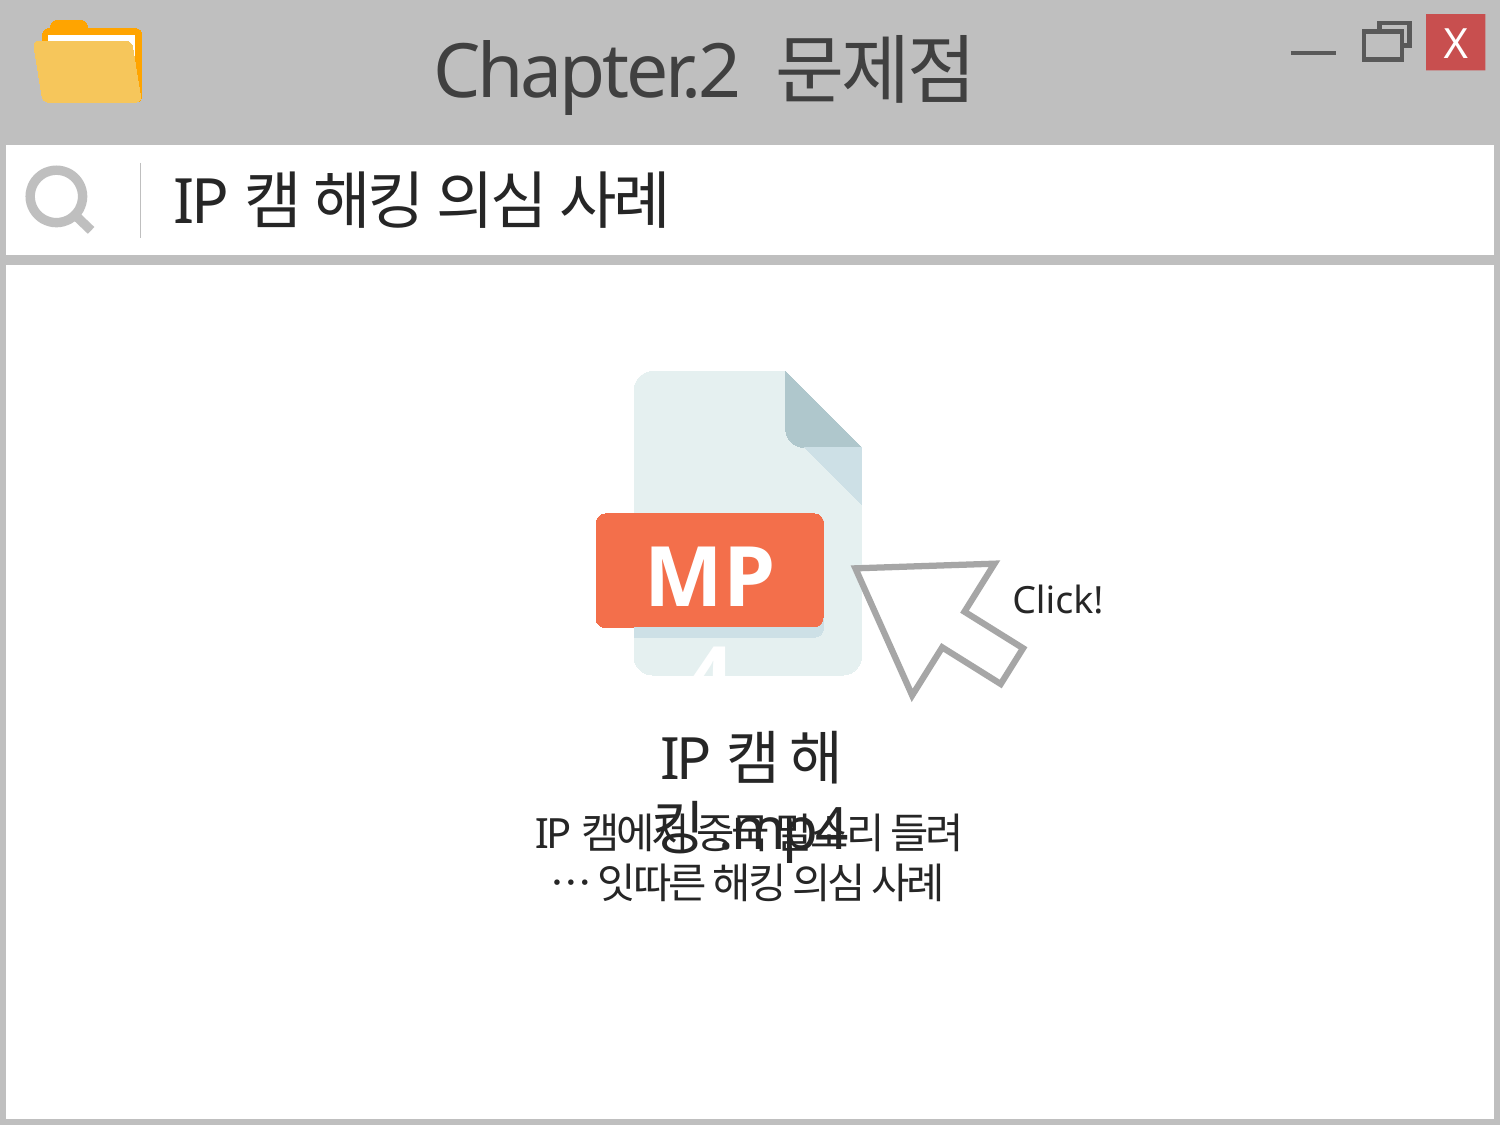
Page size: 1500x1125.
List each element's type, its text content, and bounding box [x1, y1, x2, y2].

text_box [1290, 14, 1486, 71]
text_box IP캠에서 중국 말소리 들려 … 잇따른 해킹 의심 사례 [497, 799, 999, 914]
text_box [853, 562, 1025, 698]
text_box [0, 265, 1500, 1125]
text_box IP캠 해킹.mp4 [561, 713, 939, 799]
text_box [0, 140, 1500, 261]
text_box [0, 0, 1500, 136]
text_box [596, 513, 824, 628]
text_box [785, 371, 862, 448]
text_box [804, 447, 862, 505]
text_box [805, 618, 824, 638]
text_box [33, 20, 142, 103]
text_box [634, 371, 862, 676]
text_box MP4 [614, 516, 805, 731]
text_box Click! [997, 568, 1119, 629]
